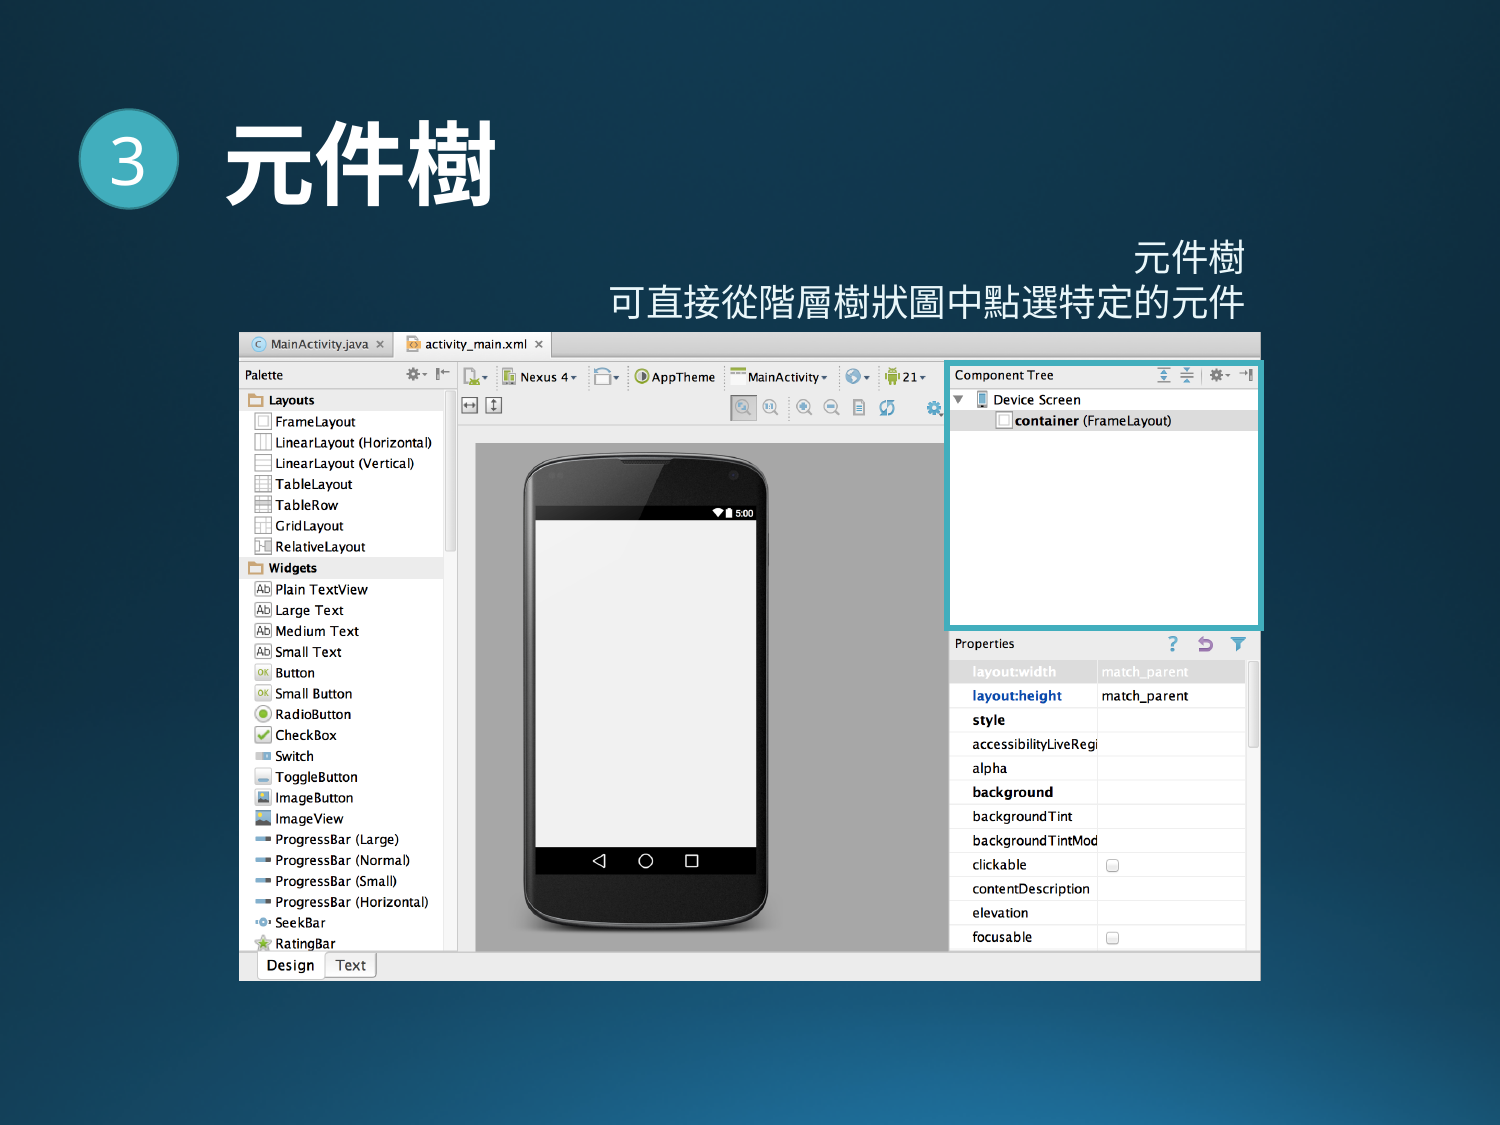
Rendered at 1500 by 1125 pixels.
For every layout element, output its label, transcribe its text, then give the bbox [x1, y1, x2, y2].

text_box 3 [78, 108, 180, 210]
text_box 元件樹 可直接從階層樹狀圖中點選特定的元件 [220, 226, 1261, 332]
title 元件樹 [103, 59, 1397, 278]
picture [0, 0, 1500, 1125]
